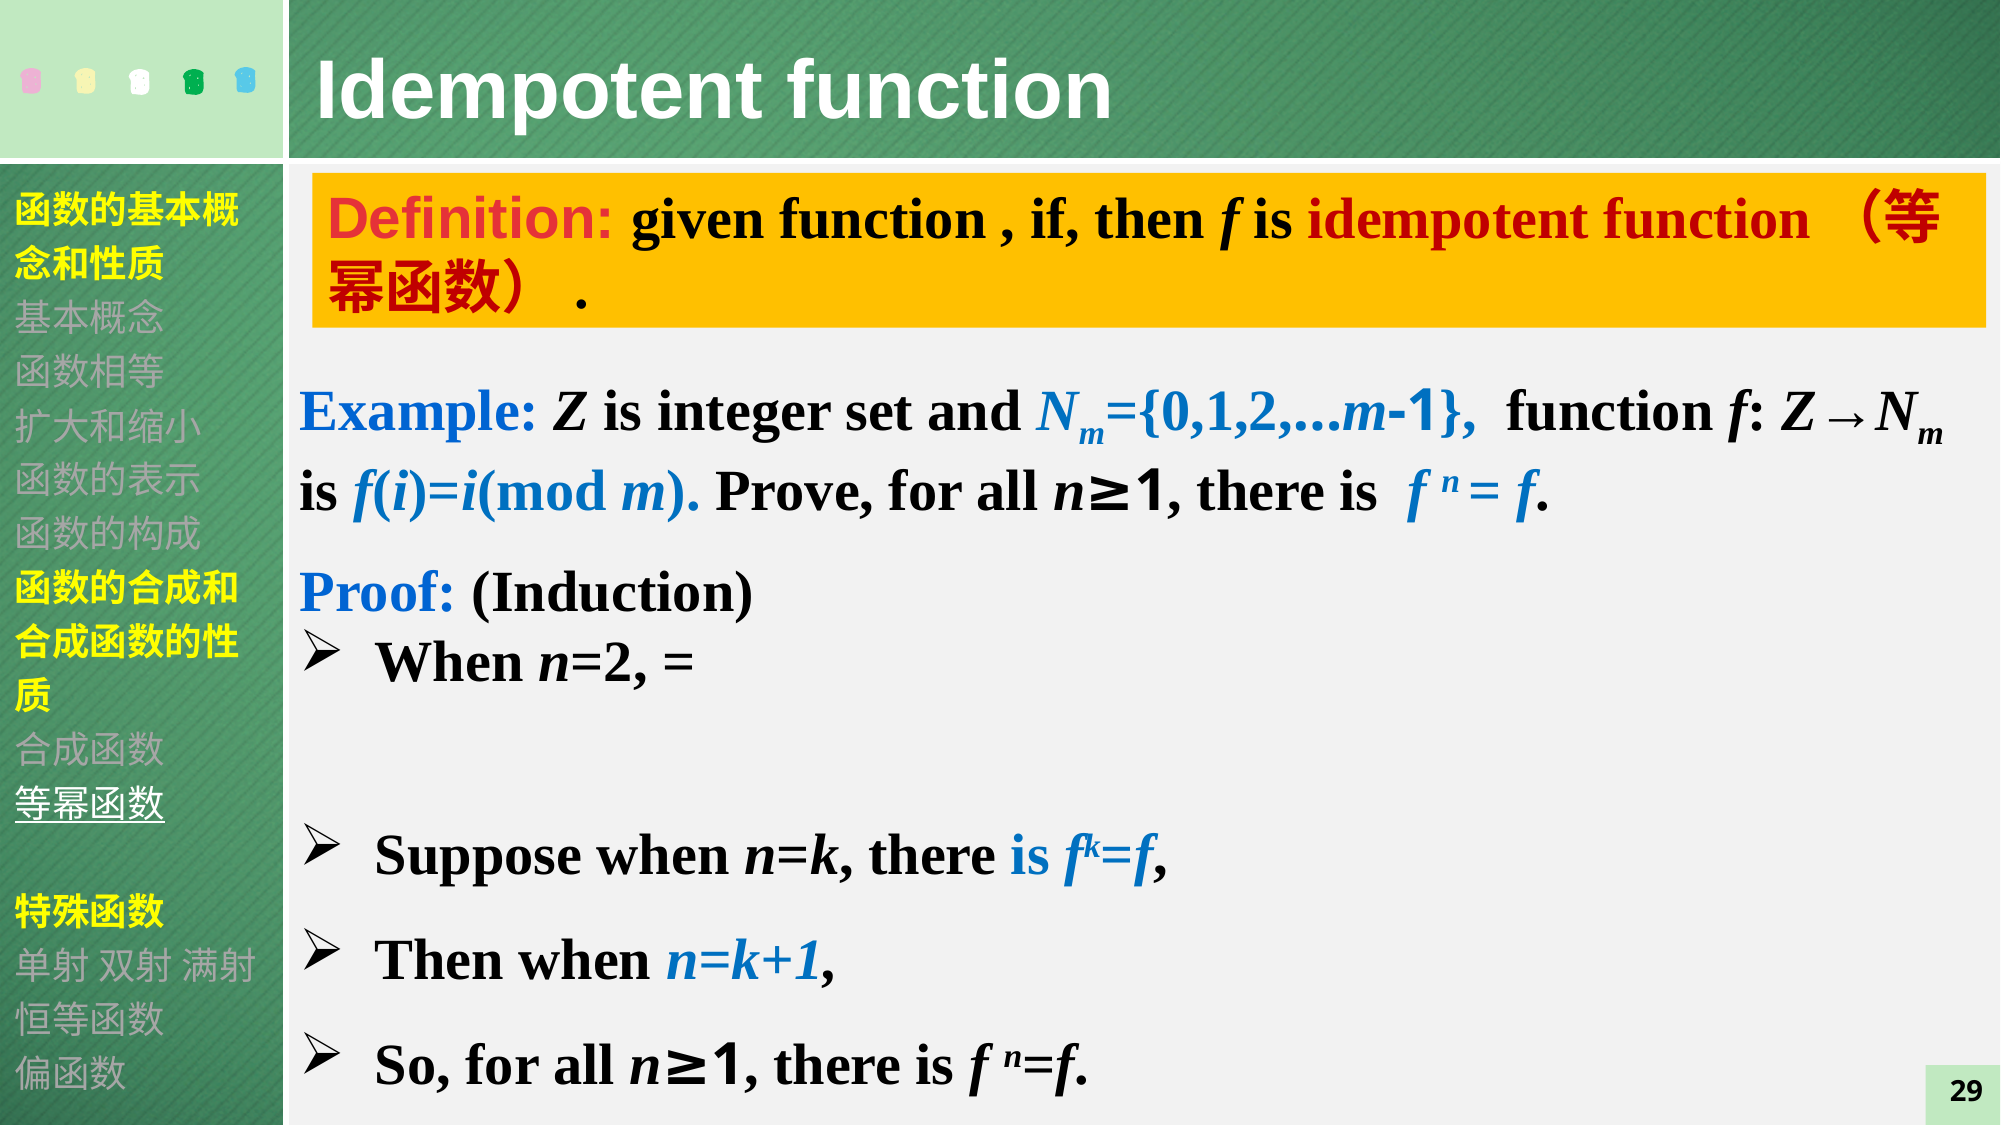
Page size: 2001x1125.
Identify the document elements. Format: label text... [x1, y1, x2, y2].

text_box Idempotent function [300, 27, 2000, 143]
picture [0, 164, 283, 1125]
text_box Example: Z is integer set and Nm={0,1,2,…m-1}, function f: Z→Nm is f(i)=i(mod m). Prove, for all n≥1, there is f n = f. [284, 364, 2000, 530]
slide_number 29 [1925, 1065, 2000, 1125]
text_box 函数的基本概念和性质 基本概念 函数相等 扩大和缩小 函数的表示 函数的构成 函数的合成和合成函数的性质 合成函数 等幂函数 特殊函数 单射 双射 满射 恒等函数 偏函数 [0, 170, 277, 1125]
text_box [19, 65, 258, 95]
picture [289, 0, 2000, 158]
